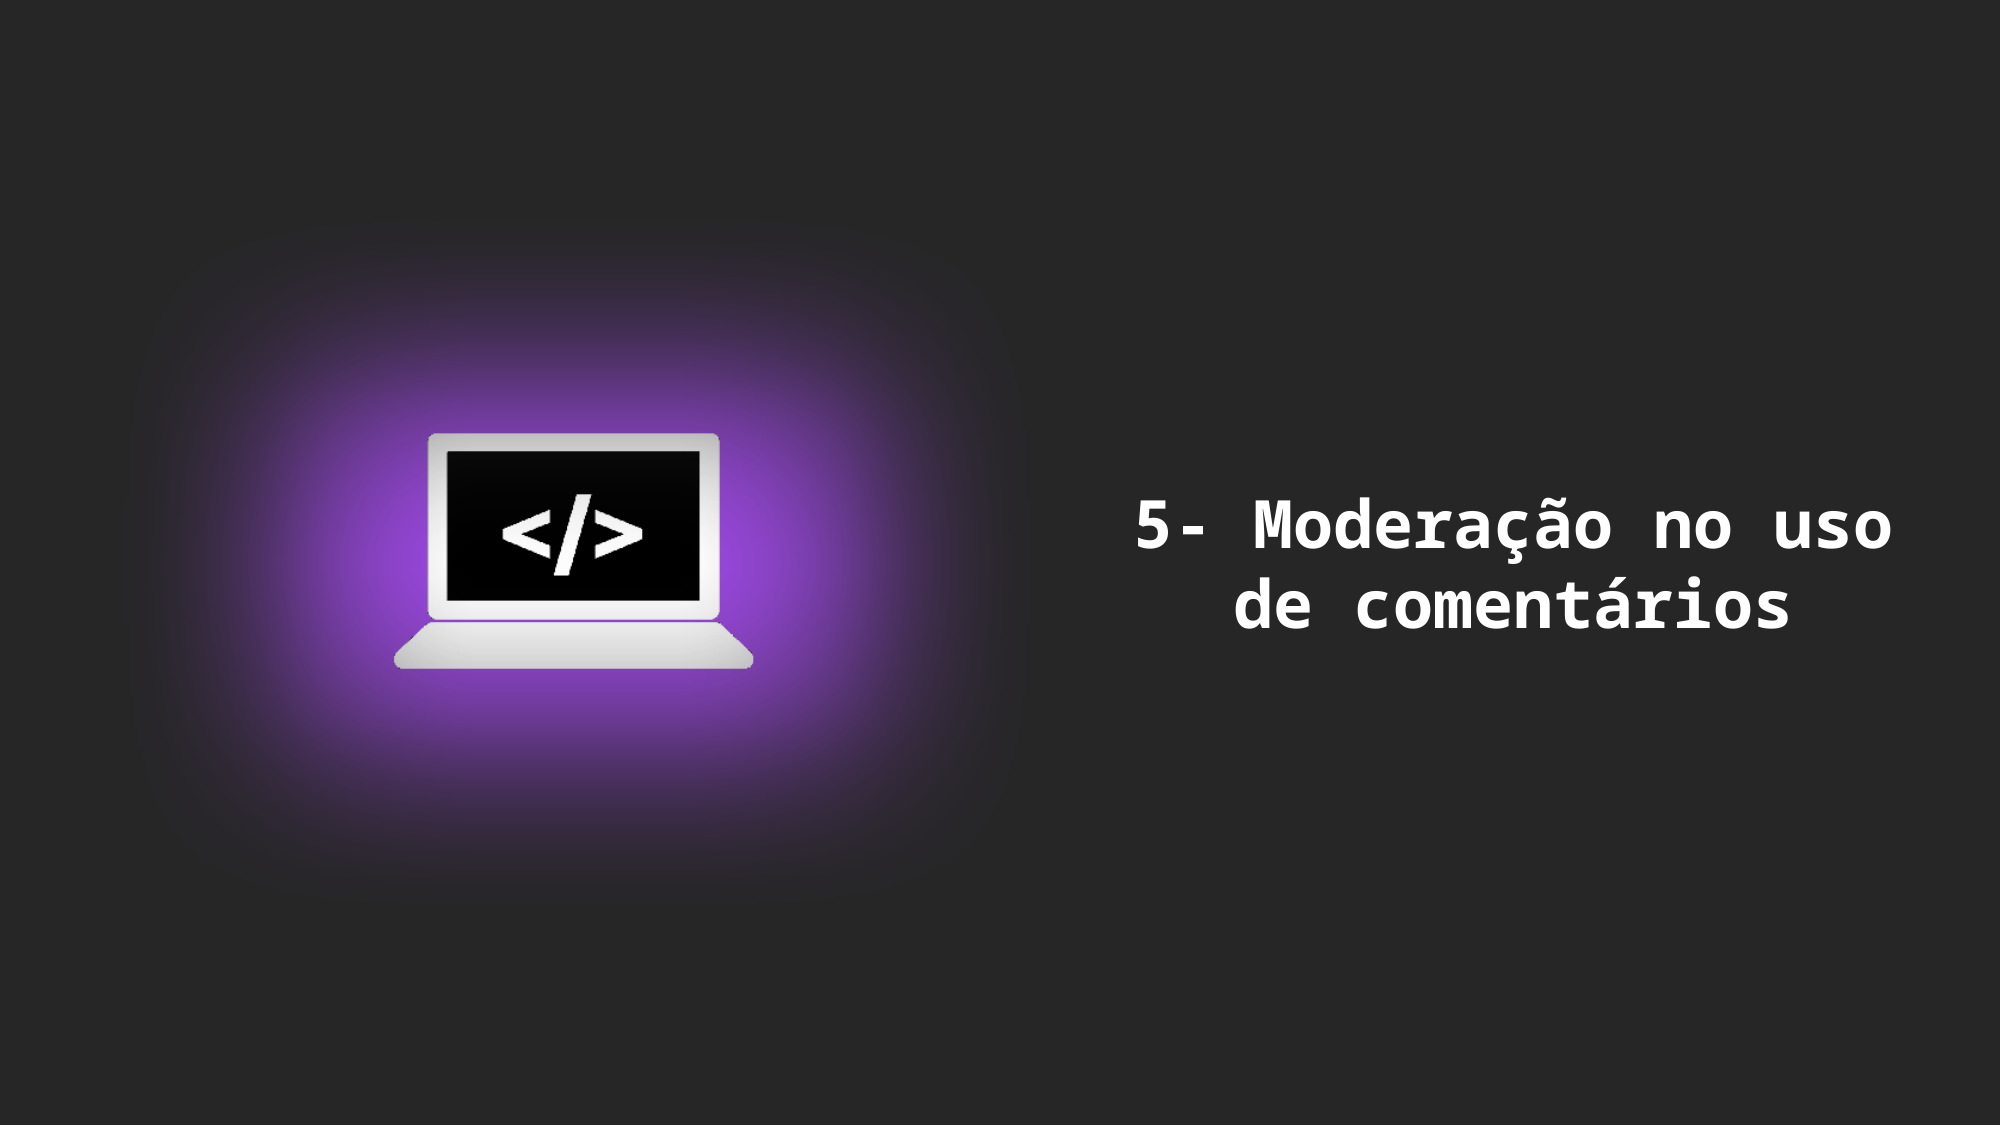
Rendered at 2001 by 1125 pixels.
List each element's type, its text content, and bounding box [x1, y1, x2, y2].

text_box 5- Moderação no uso de comentários [1060, 474, 1968, 649]
picture [97, 192, 1060, 933]
